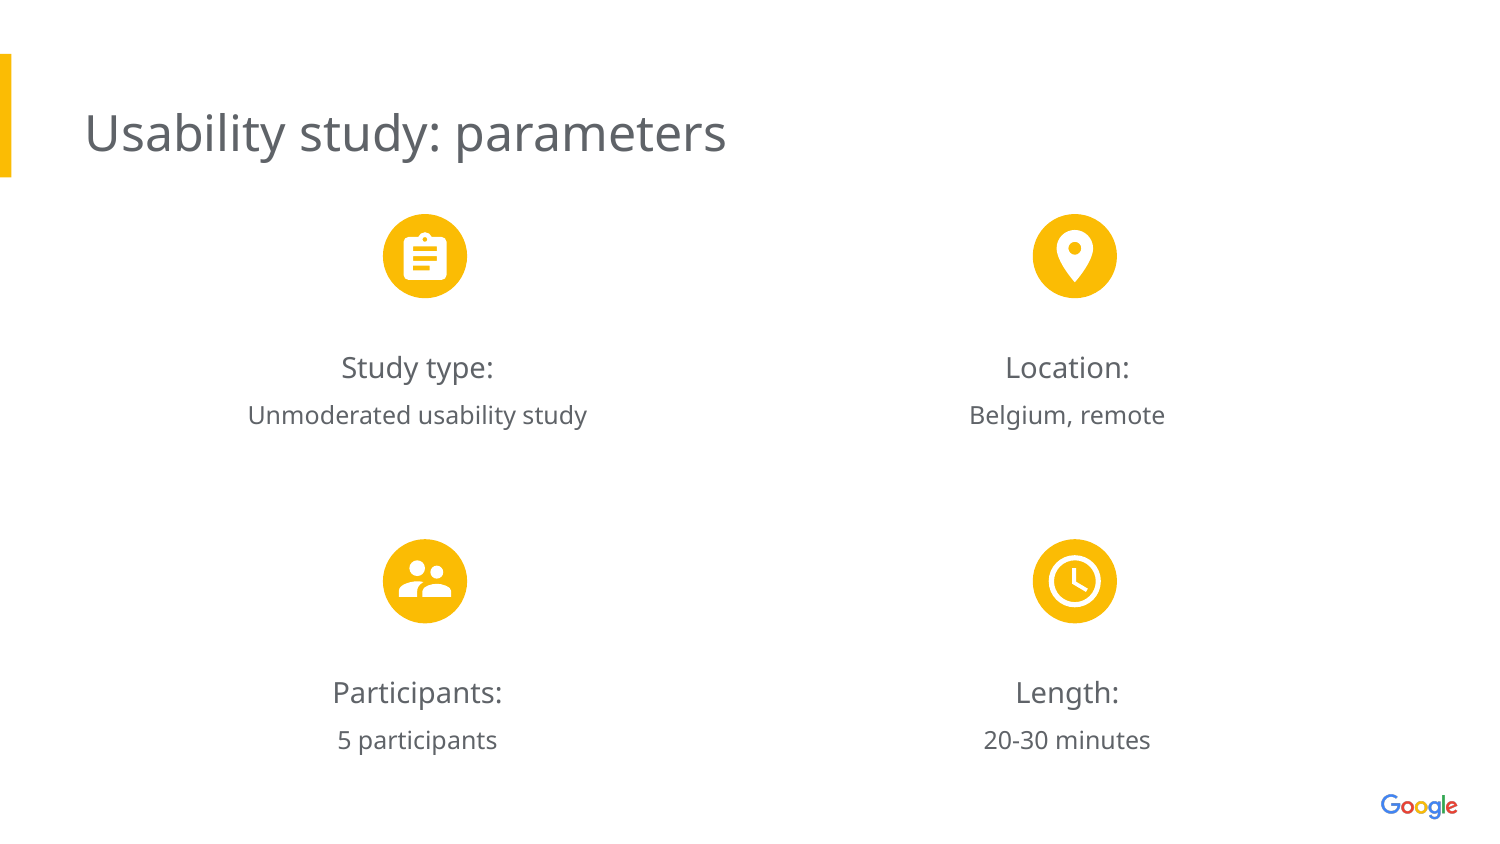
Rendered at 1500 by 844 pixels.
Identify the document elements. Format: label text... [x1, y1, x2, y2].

text_box Length: 20-30 minutes [792, 642, 1358, 770]
text_box [1056, 229, 1094, 283]
text_box Participants: 5 participants [142, 642, 708, 770]
text_box Usability study: parameters [84, 85, 1095, 176]
text_box [422, 583, 452, 597]
text_box Study type: Unmoderated usability study [142, 316, 708, 445]
text_box [409, 560, 425, 577]
text_box [398, 581, 424, 597]
text_box [1032, 214, 1117, 299]
text_box [382, 539, 468, 624]
text_box [430, 565, 444, 579]
text_box [403, 232, 447, 280]
picture [1381, 794, 1458, 820]
text_box [382, 214, 468, 299]
text_box [1048, 555, 1101, 608]
text_box [1032, 539, 1117, 624]
text_box Location: Belgium, remote [792, 316, 1358, 445]
